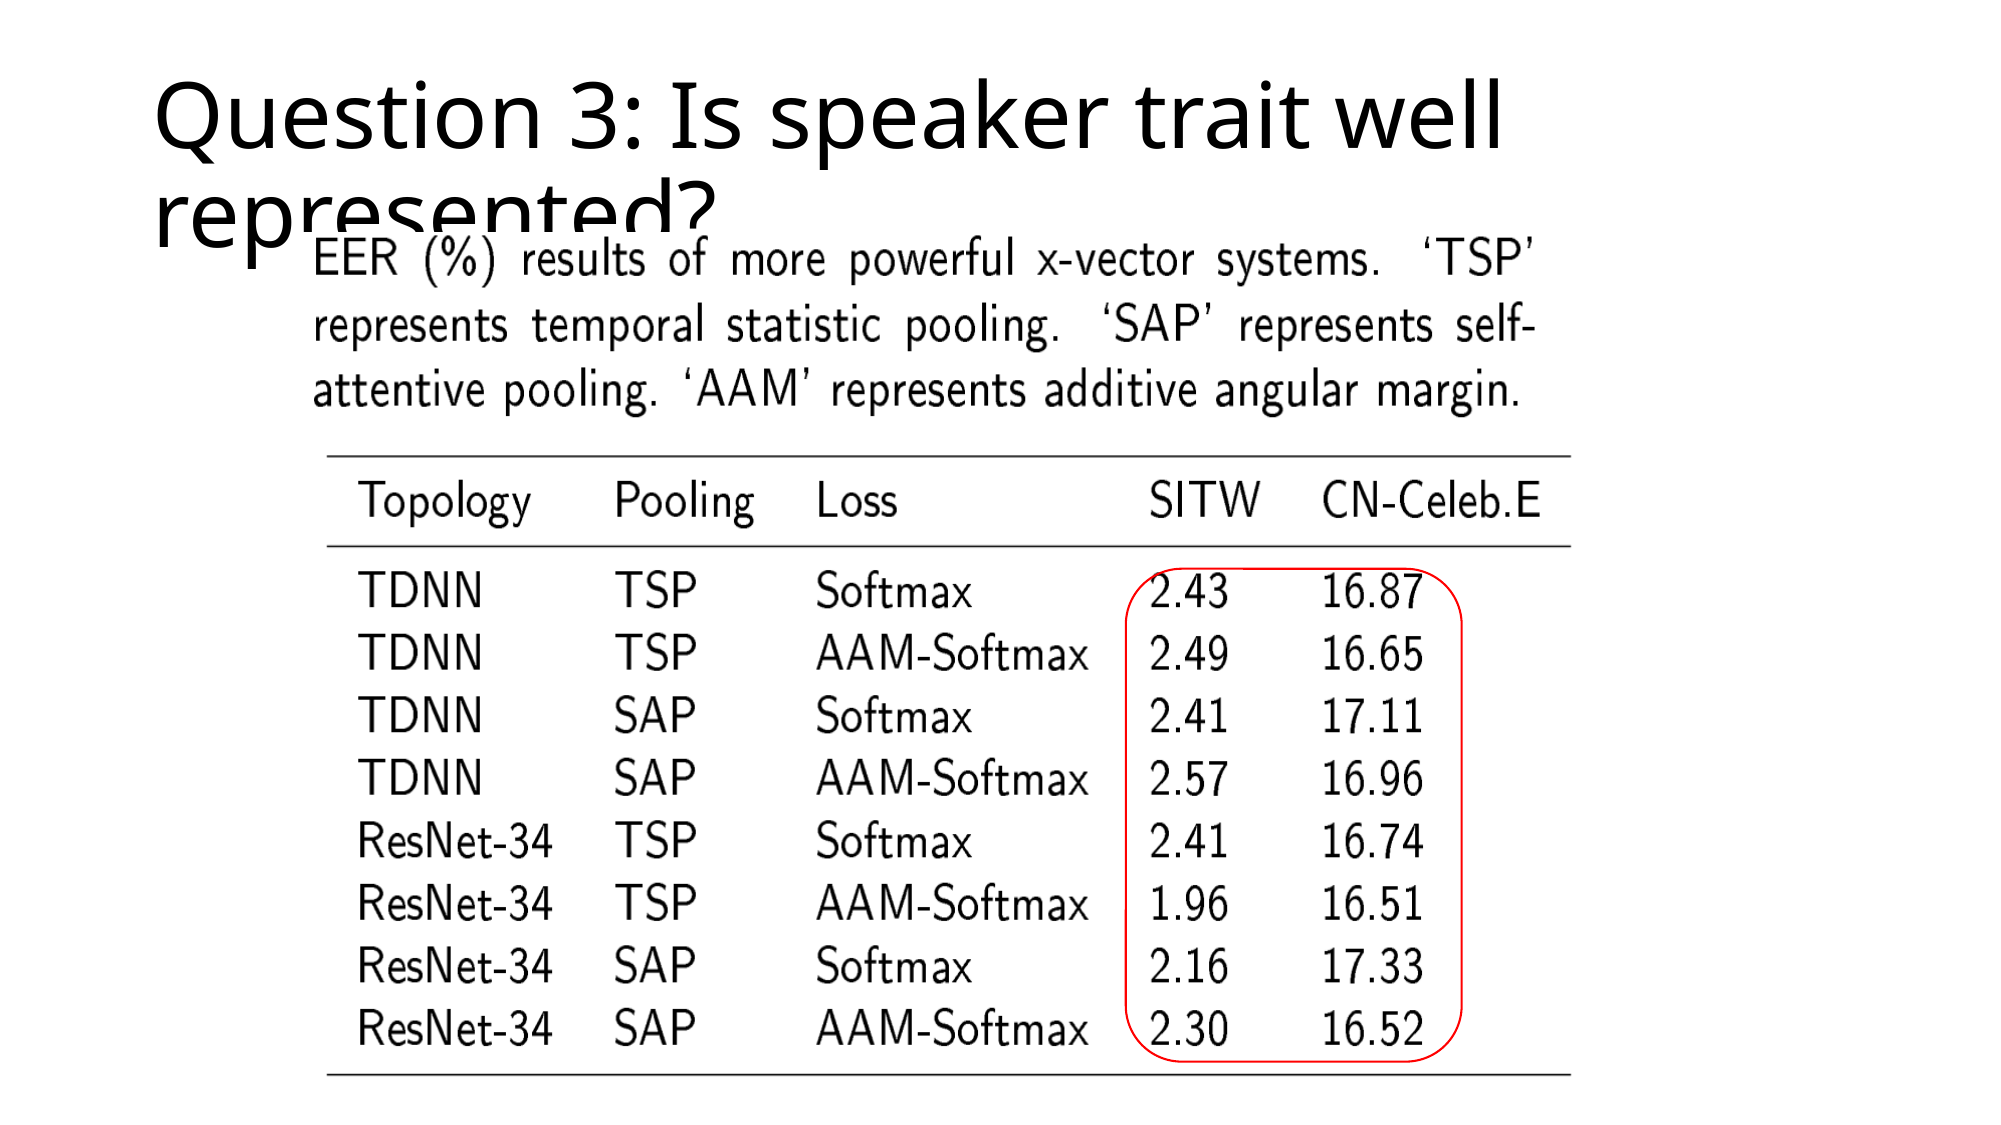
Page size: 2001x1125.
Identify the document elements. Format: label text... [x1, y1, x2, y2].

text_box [300, 232, 1632, 1104]
title Question 3: Is speaker trait well represented? [137, 59, 1863, 278]
